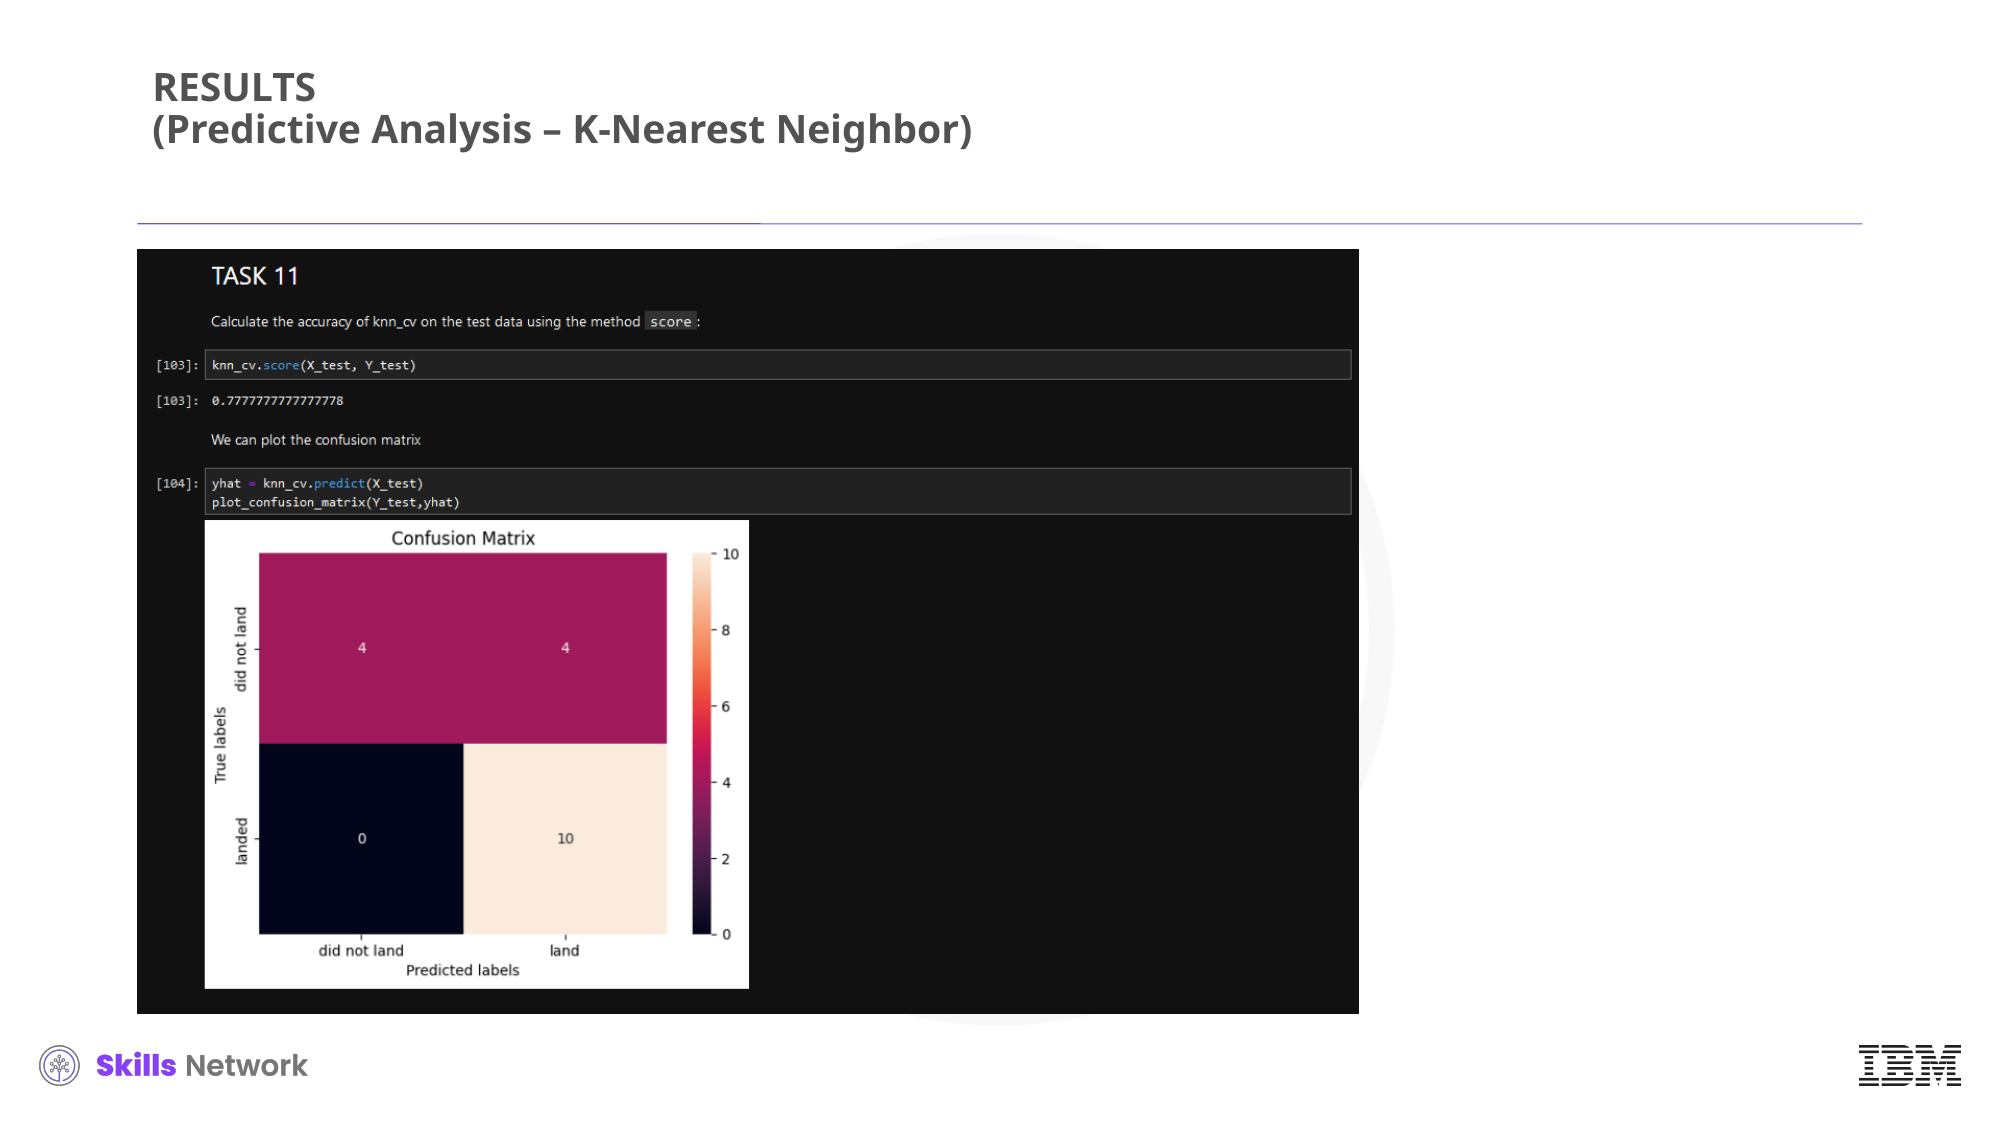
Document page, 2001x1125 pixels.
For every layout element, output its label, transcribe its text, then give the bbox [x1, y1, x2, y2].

picture [39, 1045, 308, 1086]
picture [1859, 1045, 1961, 1086]
title RESULTS (Predictive Analysis – K-Nearest Neighbor) [137, 59, 1863, 160]
picture [137, 249, 1359, 1014]
